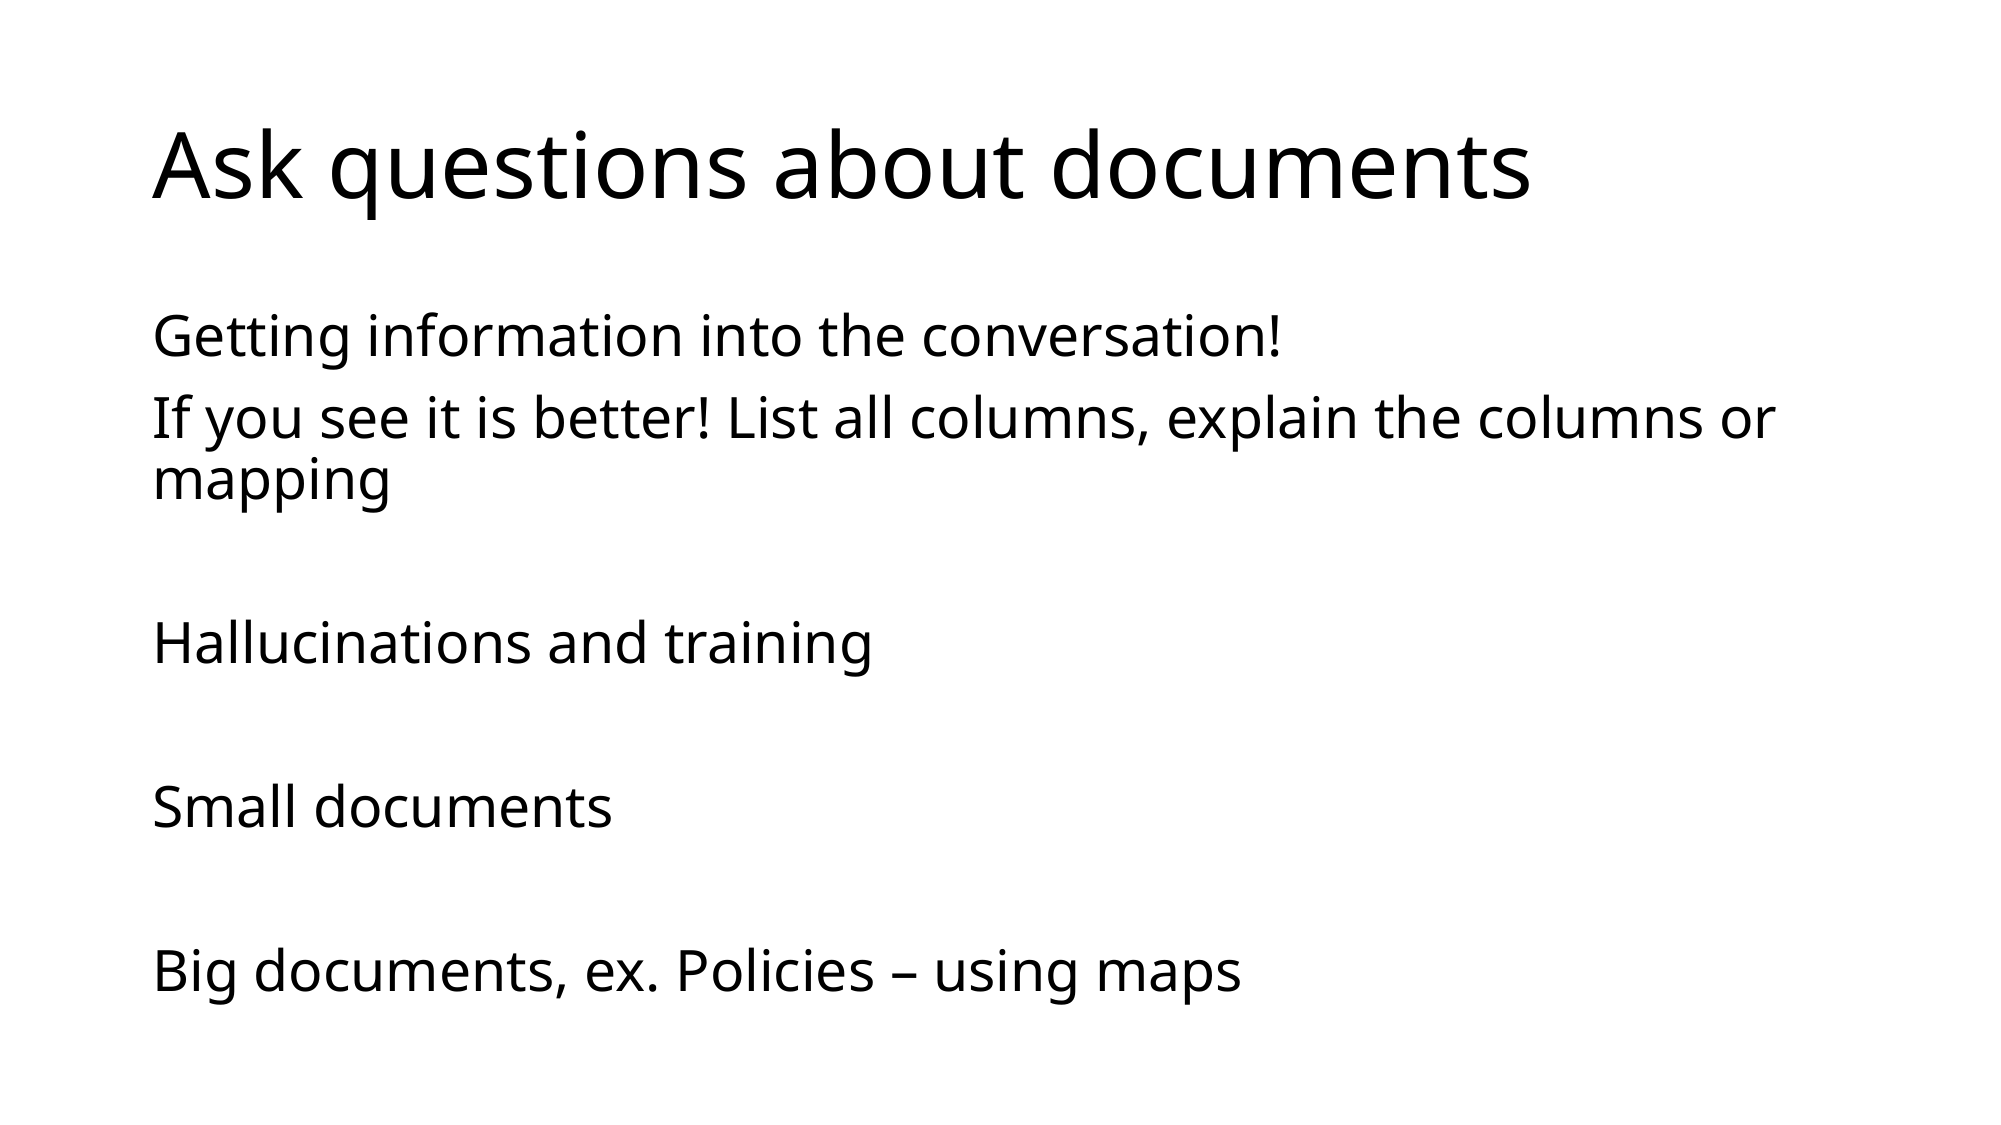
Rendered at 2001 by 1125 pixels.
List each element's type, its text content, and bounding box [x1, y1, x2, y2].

list Getting information into the conversation! If you see it is better! List all columns, explain the columns or mapping Hallucinations and training Small documents Big documents, ex. Policies – using maps [137, 299, 1863, 1014]
title Ask questions about documents [137, 59, 1863, 278]
